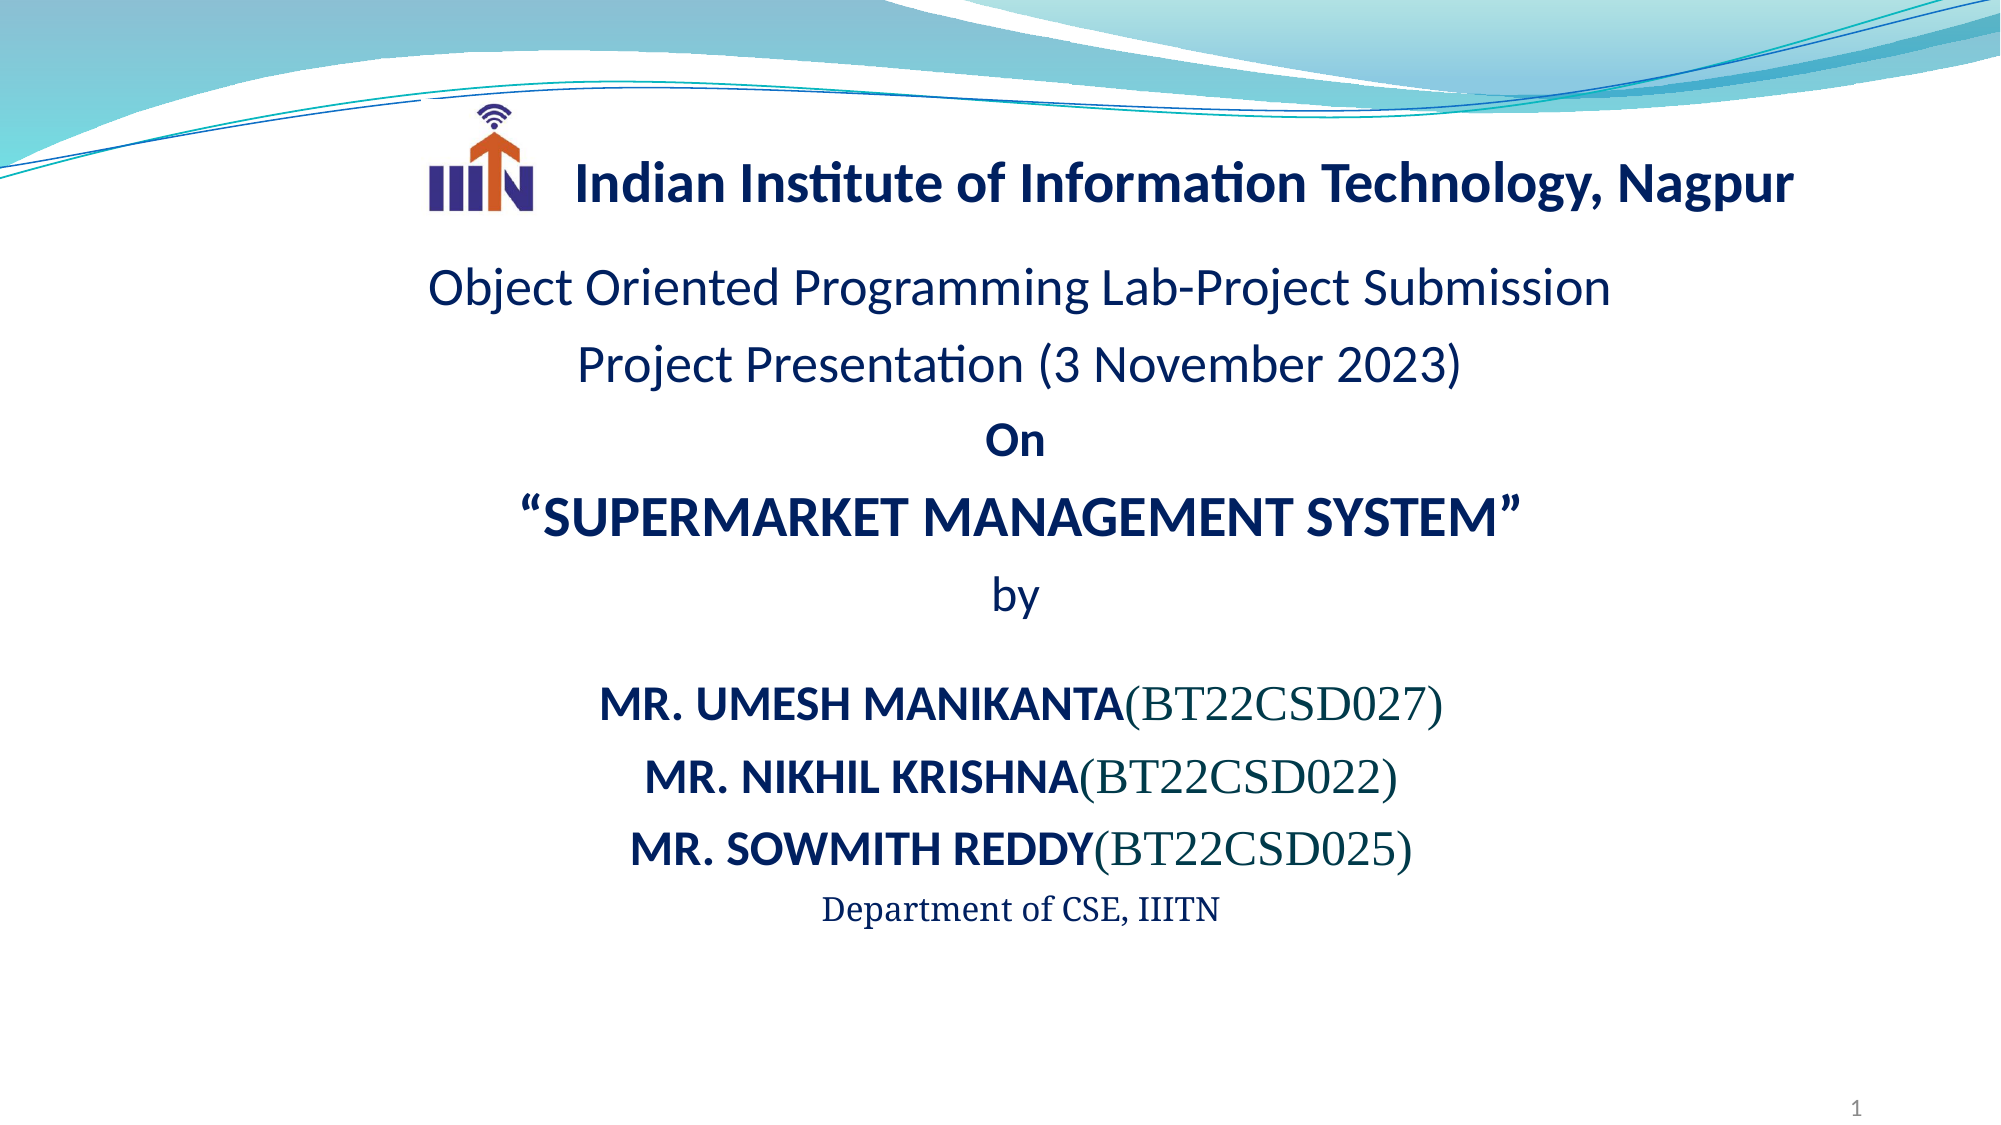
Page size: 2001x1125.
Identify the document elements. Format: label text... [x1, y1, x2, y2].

text_box Indian Institute of Information Technology, Nagpur [559, 137, 1826, 222]
picture [420, 99, 541, 220]
slide_number 1 [1412, 1061, 1863, 1121]
text_box Object Oriented Programming Lab-Project Submission Project Presentation (3 November 2023) On “SUPERMARKET MANAGEMENT SYSTEM” by MR. UMESH MANIKANTA(BT22CSD027) MR. NIKHIL KRISHNA(BT22CSD022) MR. SOWMITH REDDY(BT22CSD025) Department of CSE, IIITN [305, 250, 1733, 1040]
